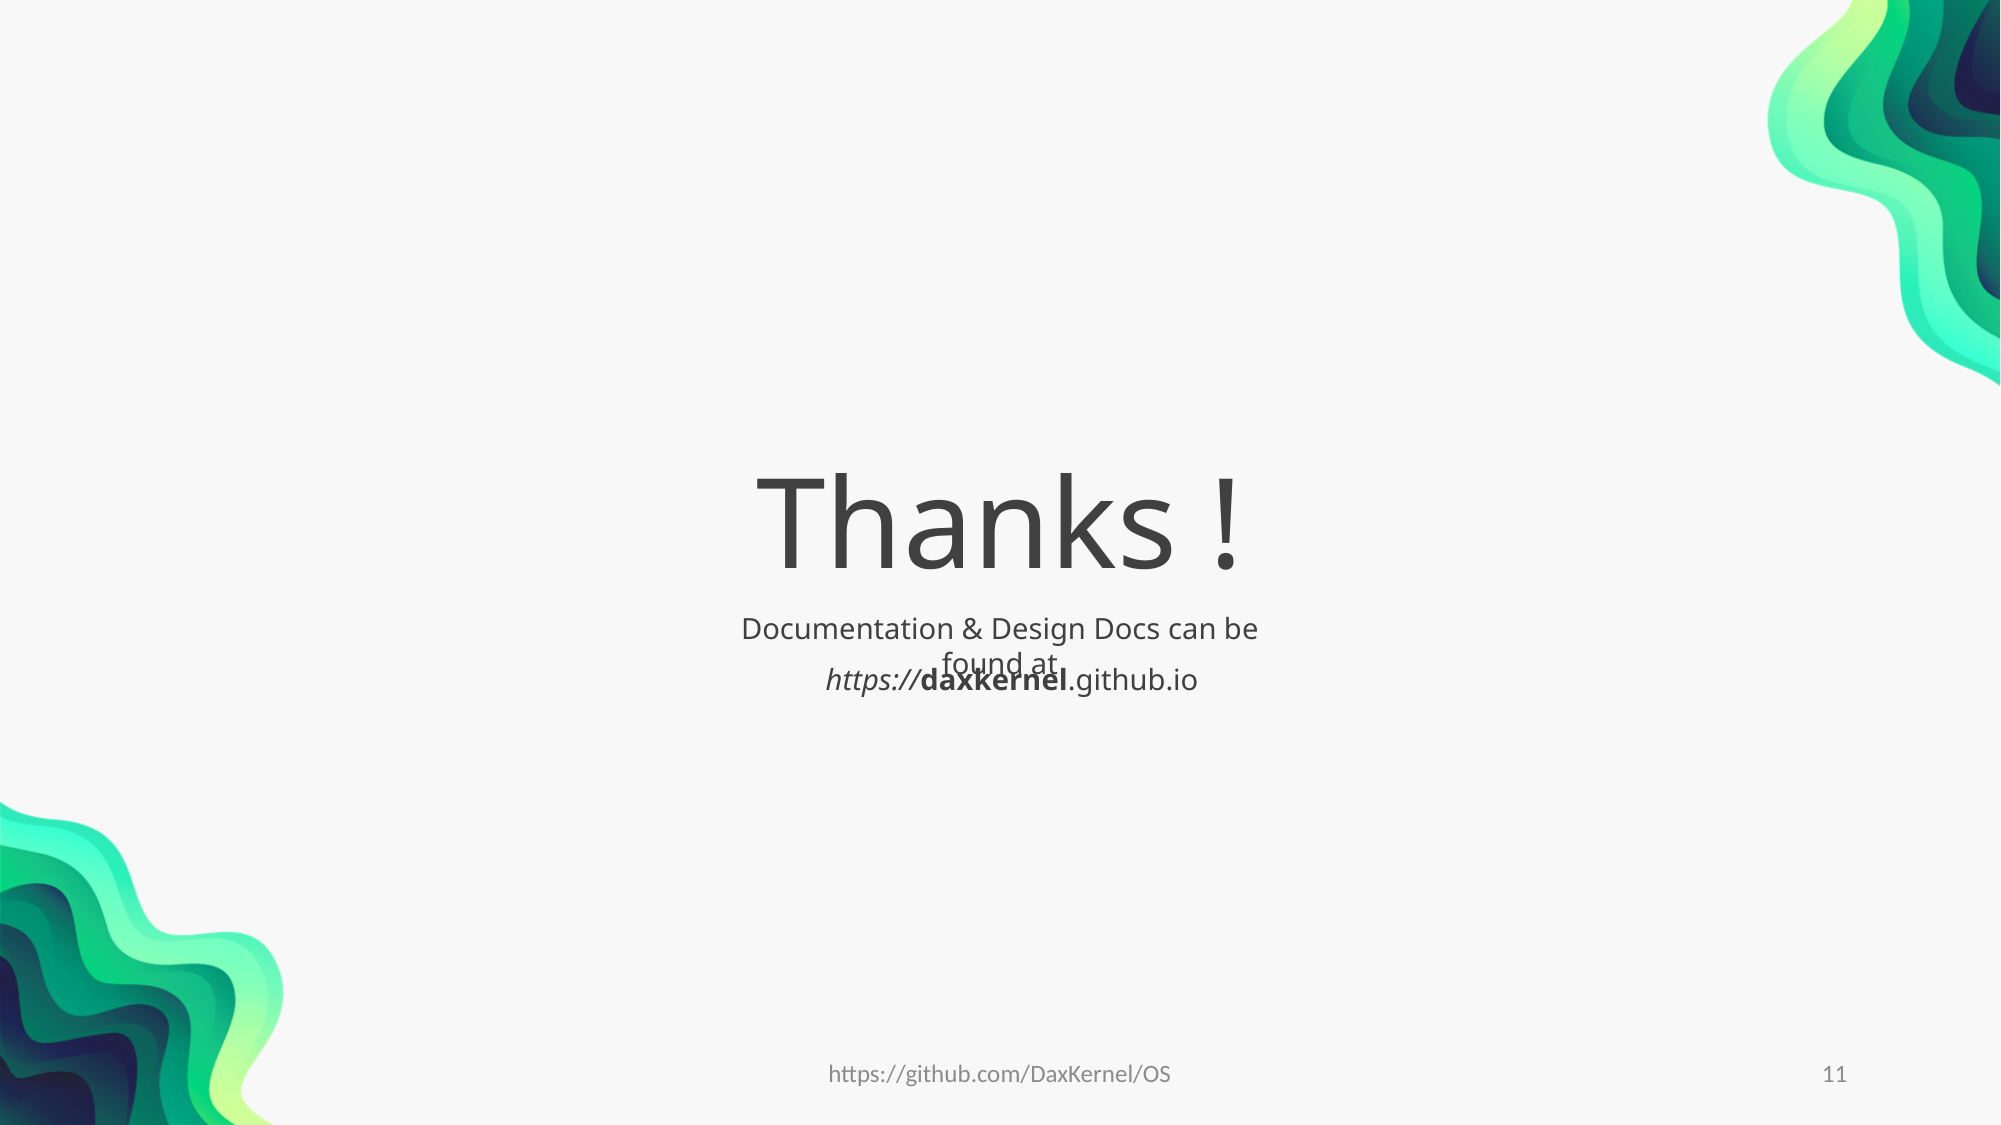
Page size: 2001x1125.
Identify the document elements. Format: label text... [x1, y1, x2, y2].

footer https://github.com/DaxKernel/OS [662, 1042, 1338, 1103]
text_box Thanks ! [704, 435, 1296, 601]
text_box https://daxkernel.github.io [716, 653, 1309, 704]
picture [0, 0, 2001, 1125]
slide_number 11 [1412, 1042, 1863, 1103]
text_box Documentation & Design Docs can be found at [704, 603, 1296, 688]
